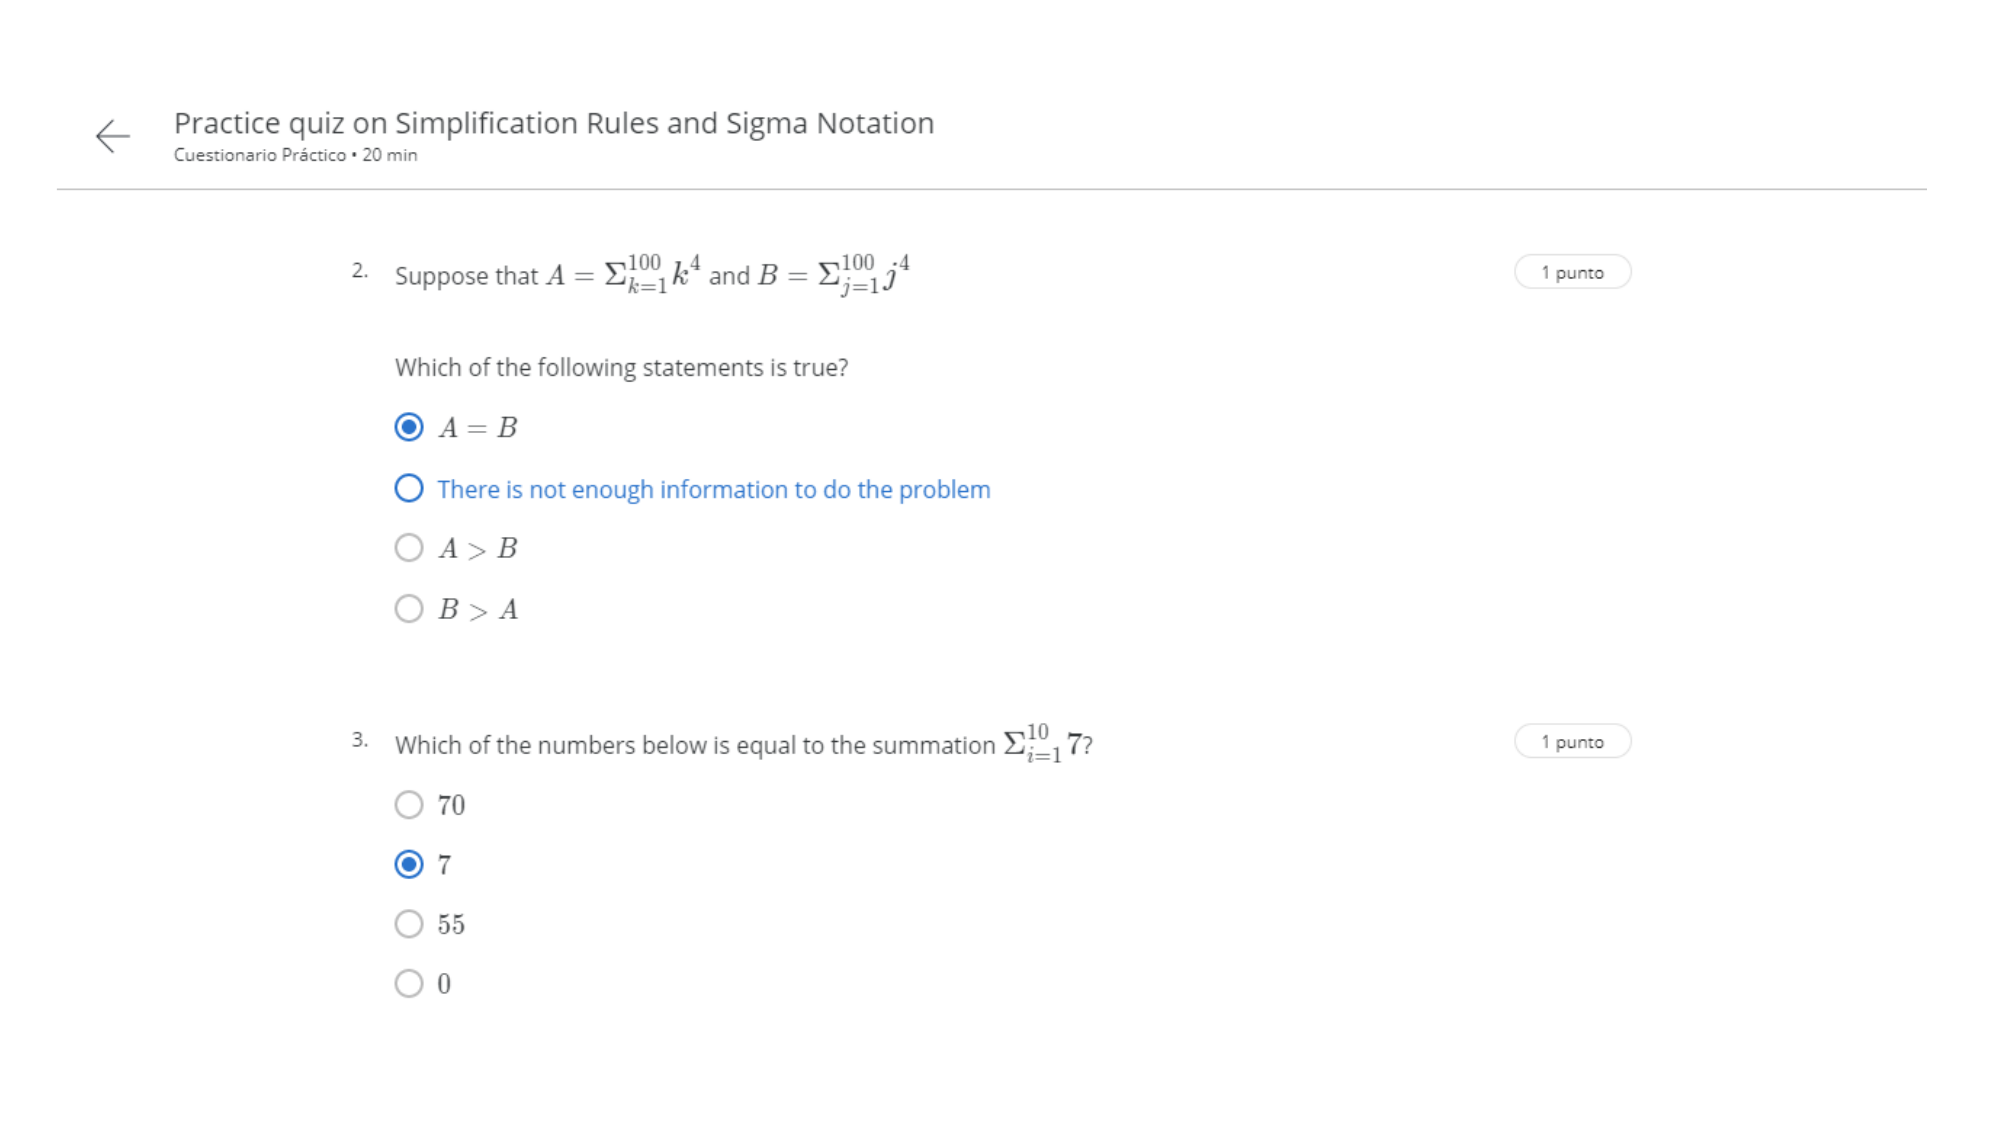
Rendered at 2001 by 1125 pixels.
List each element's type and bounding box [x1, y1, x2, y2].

picture [56, 101, 1927, 1032]
